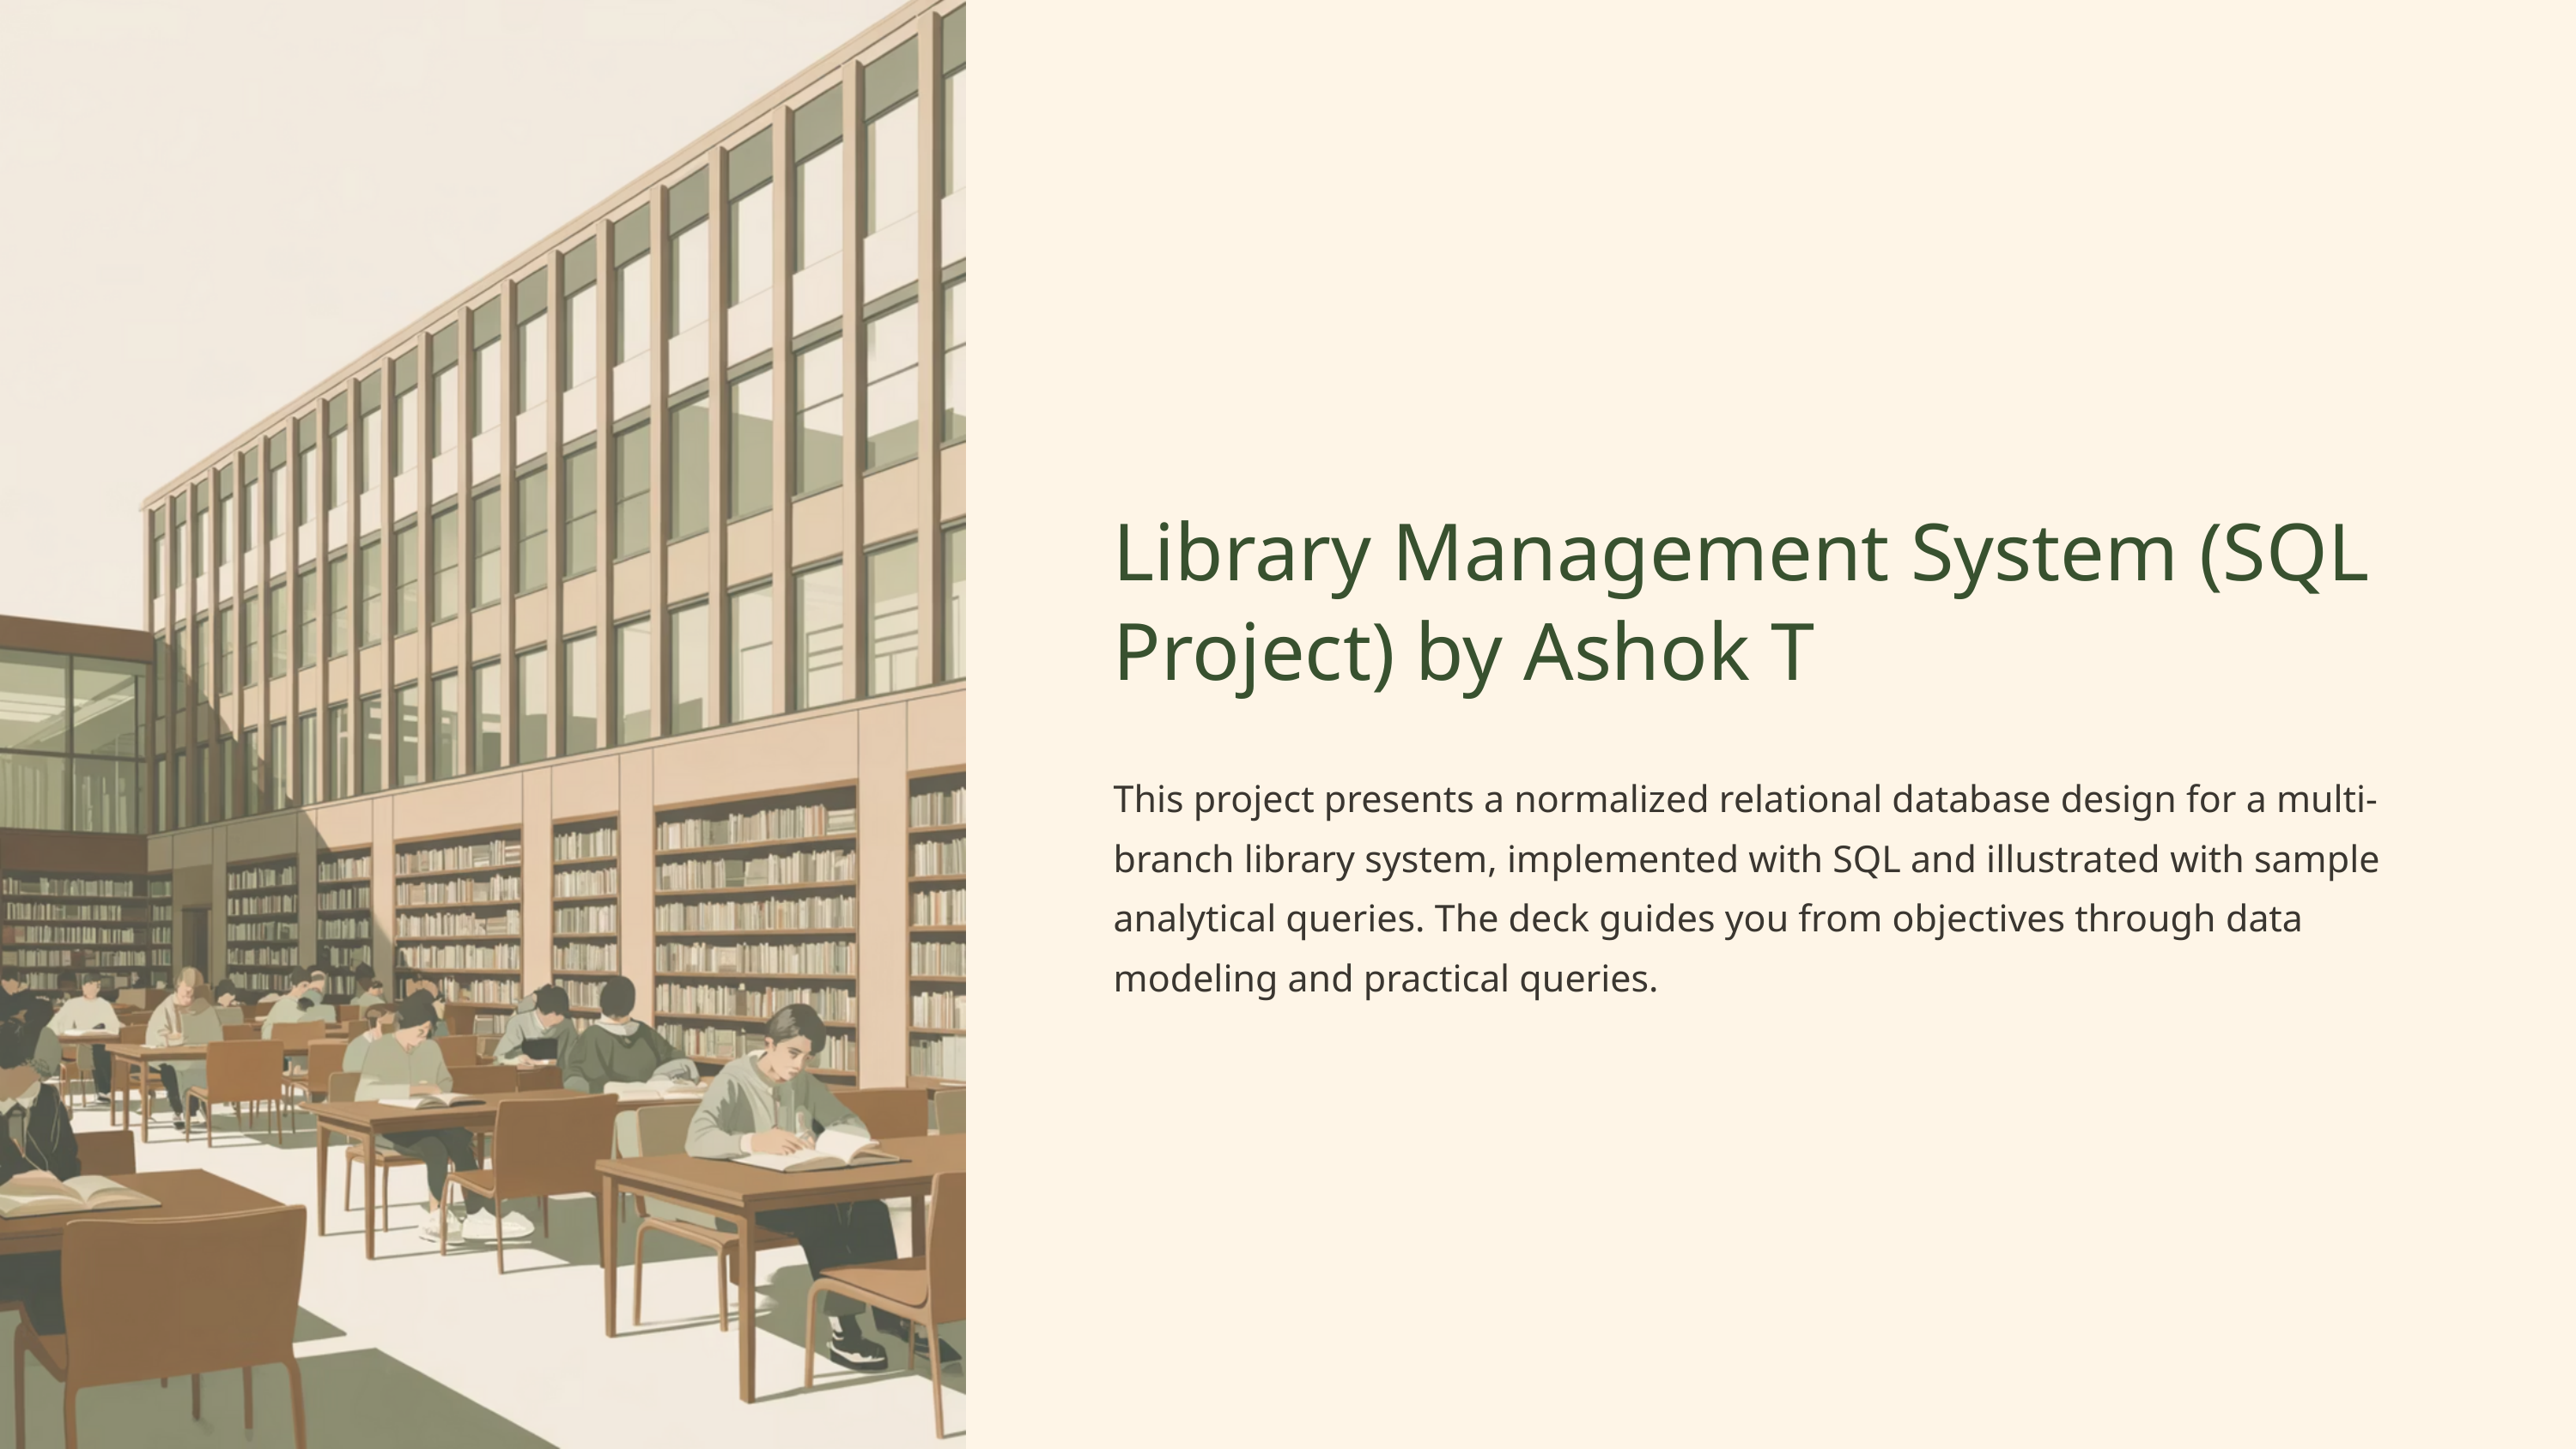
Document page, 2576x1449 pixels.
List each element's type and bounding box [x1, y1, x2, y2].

text_box [0, 0, 967, 1449]
text_box [967, 0, 2576, 1449]
